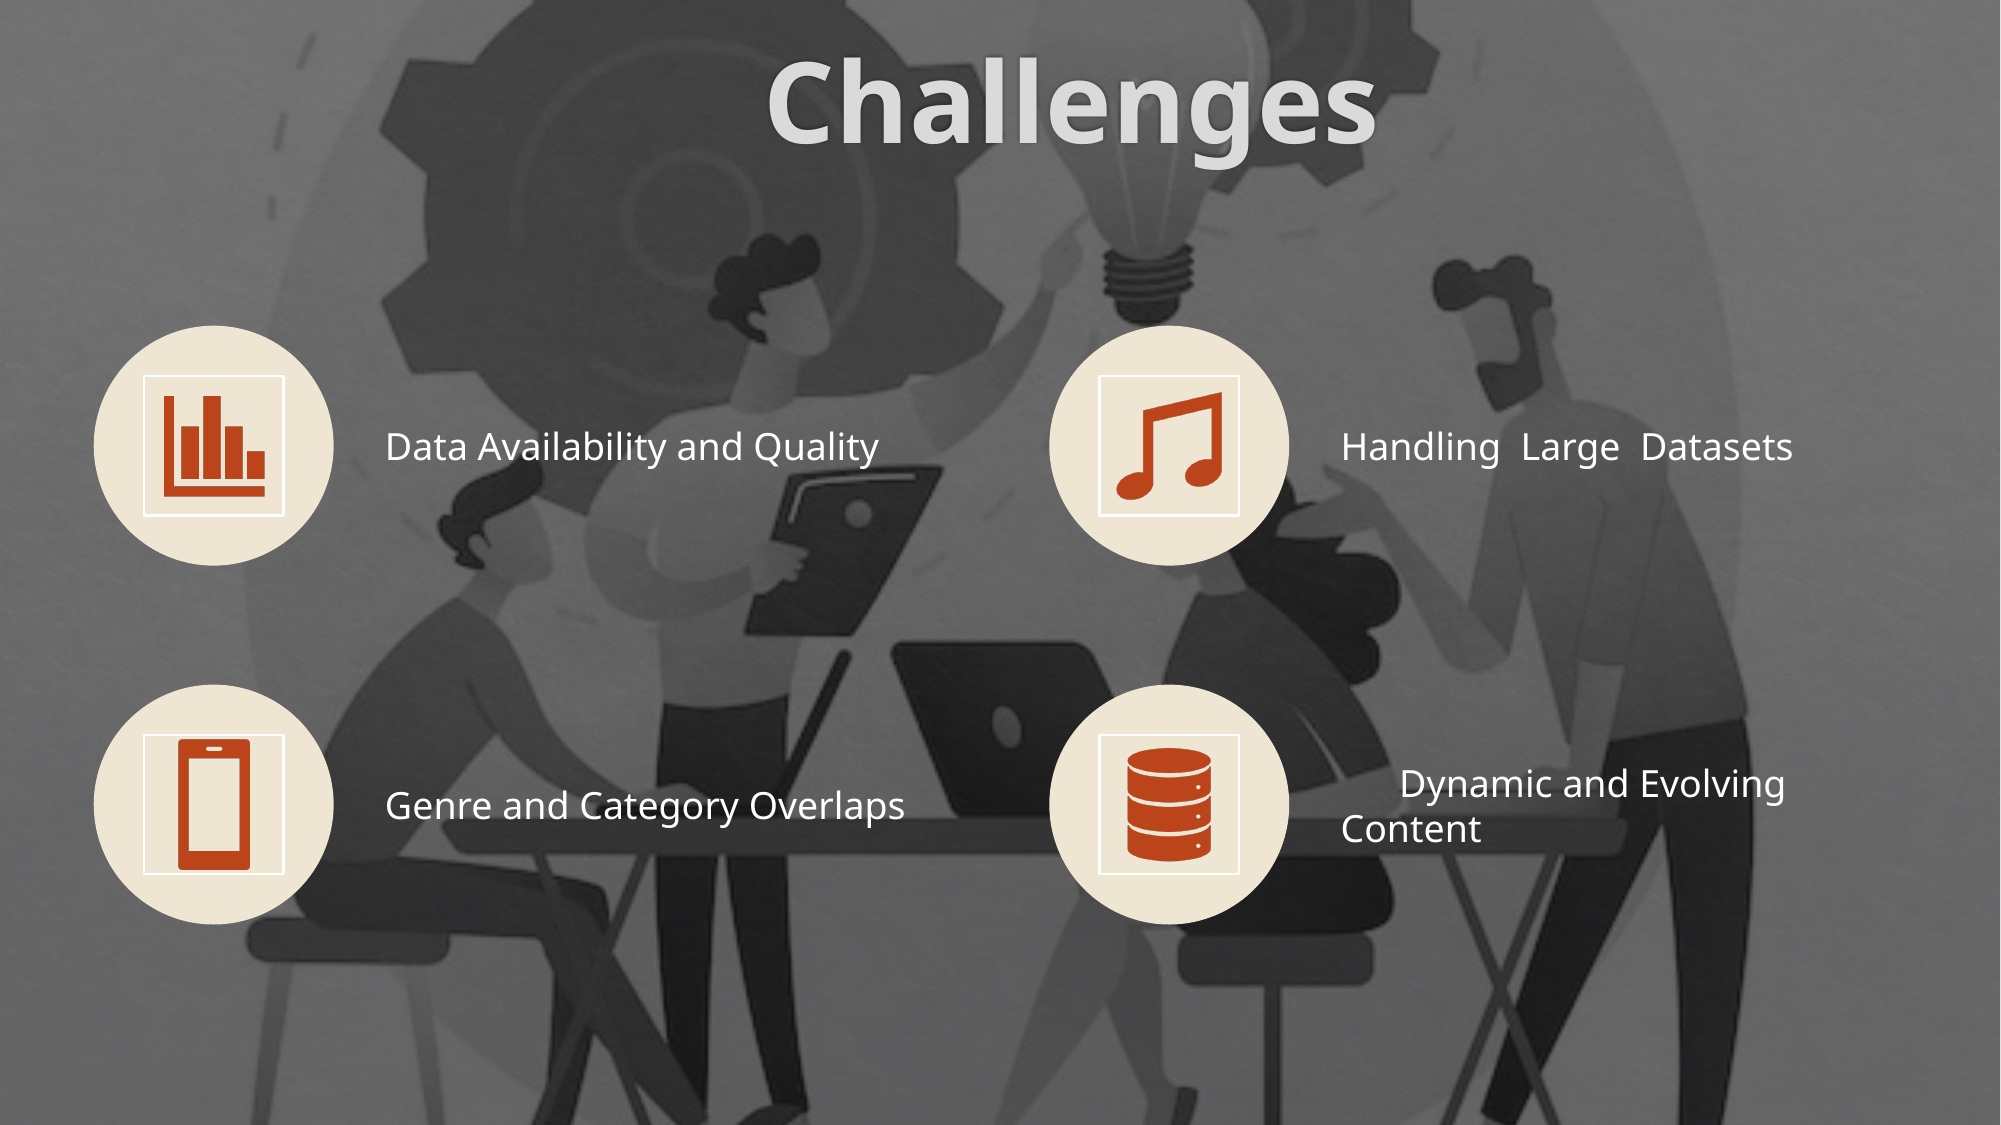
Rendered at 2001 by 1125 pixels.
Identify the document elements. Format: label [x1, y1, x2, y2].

text_box [91, 274, 1909, 976]
picture [0, 0, 2000, 1125]
